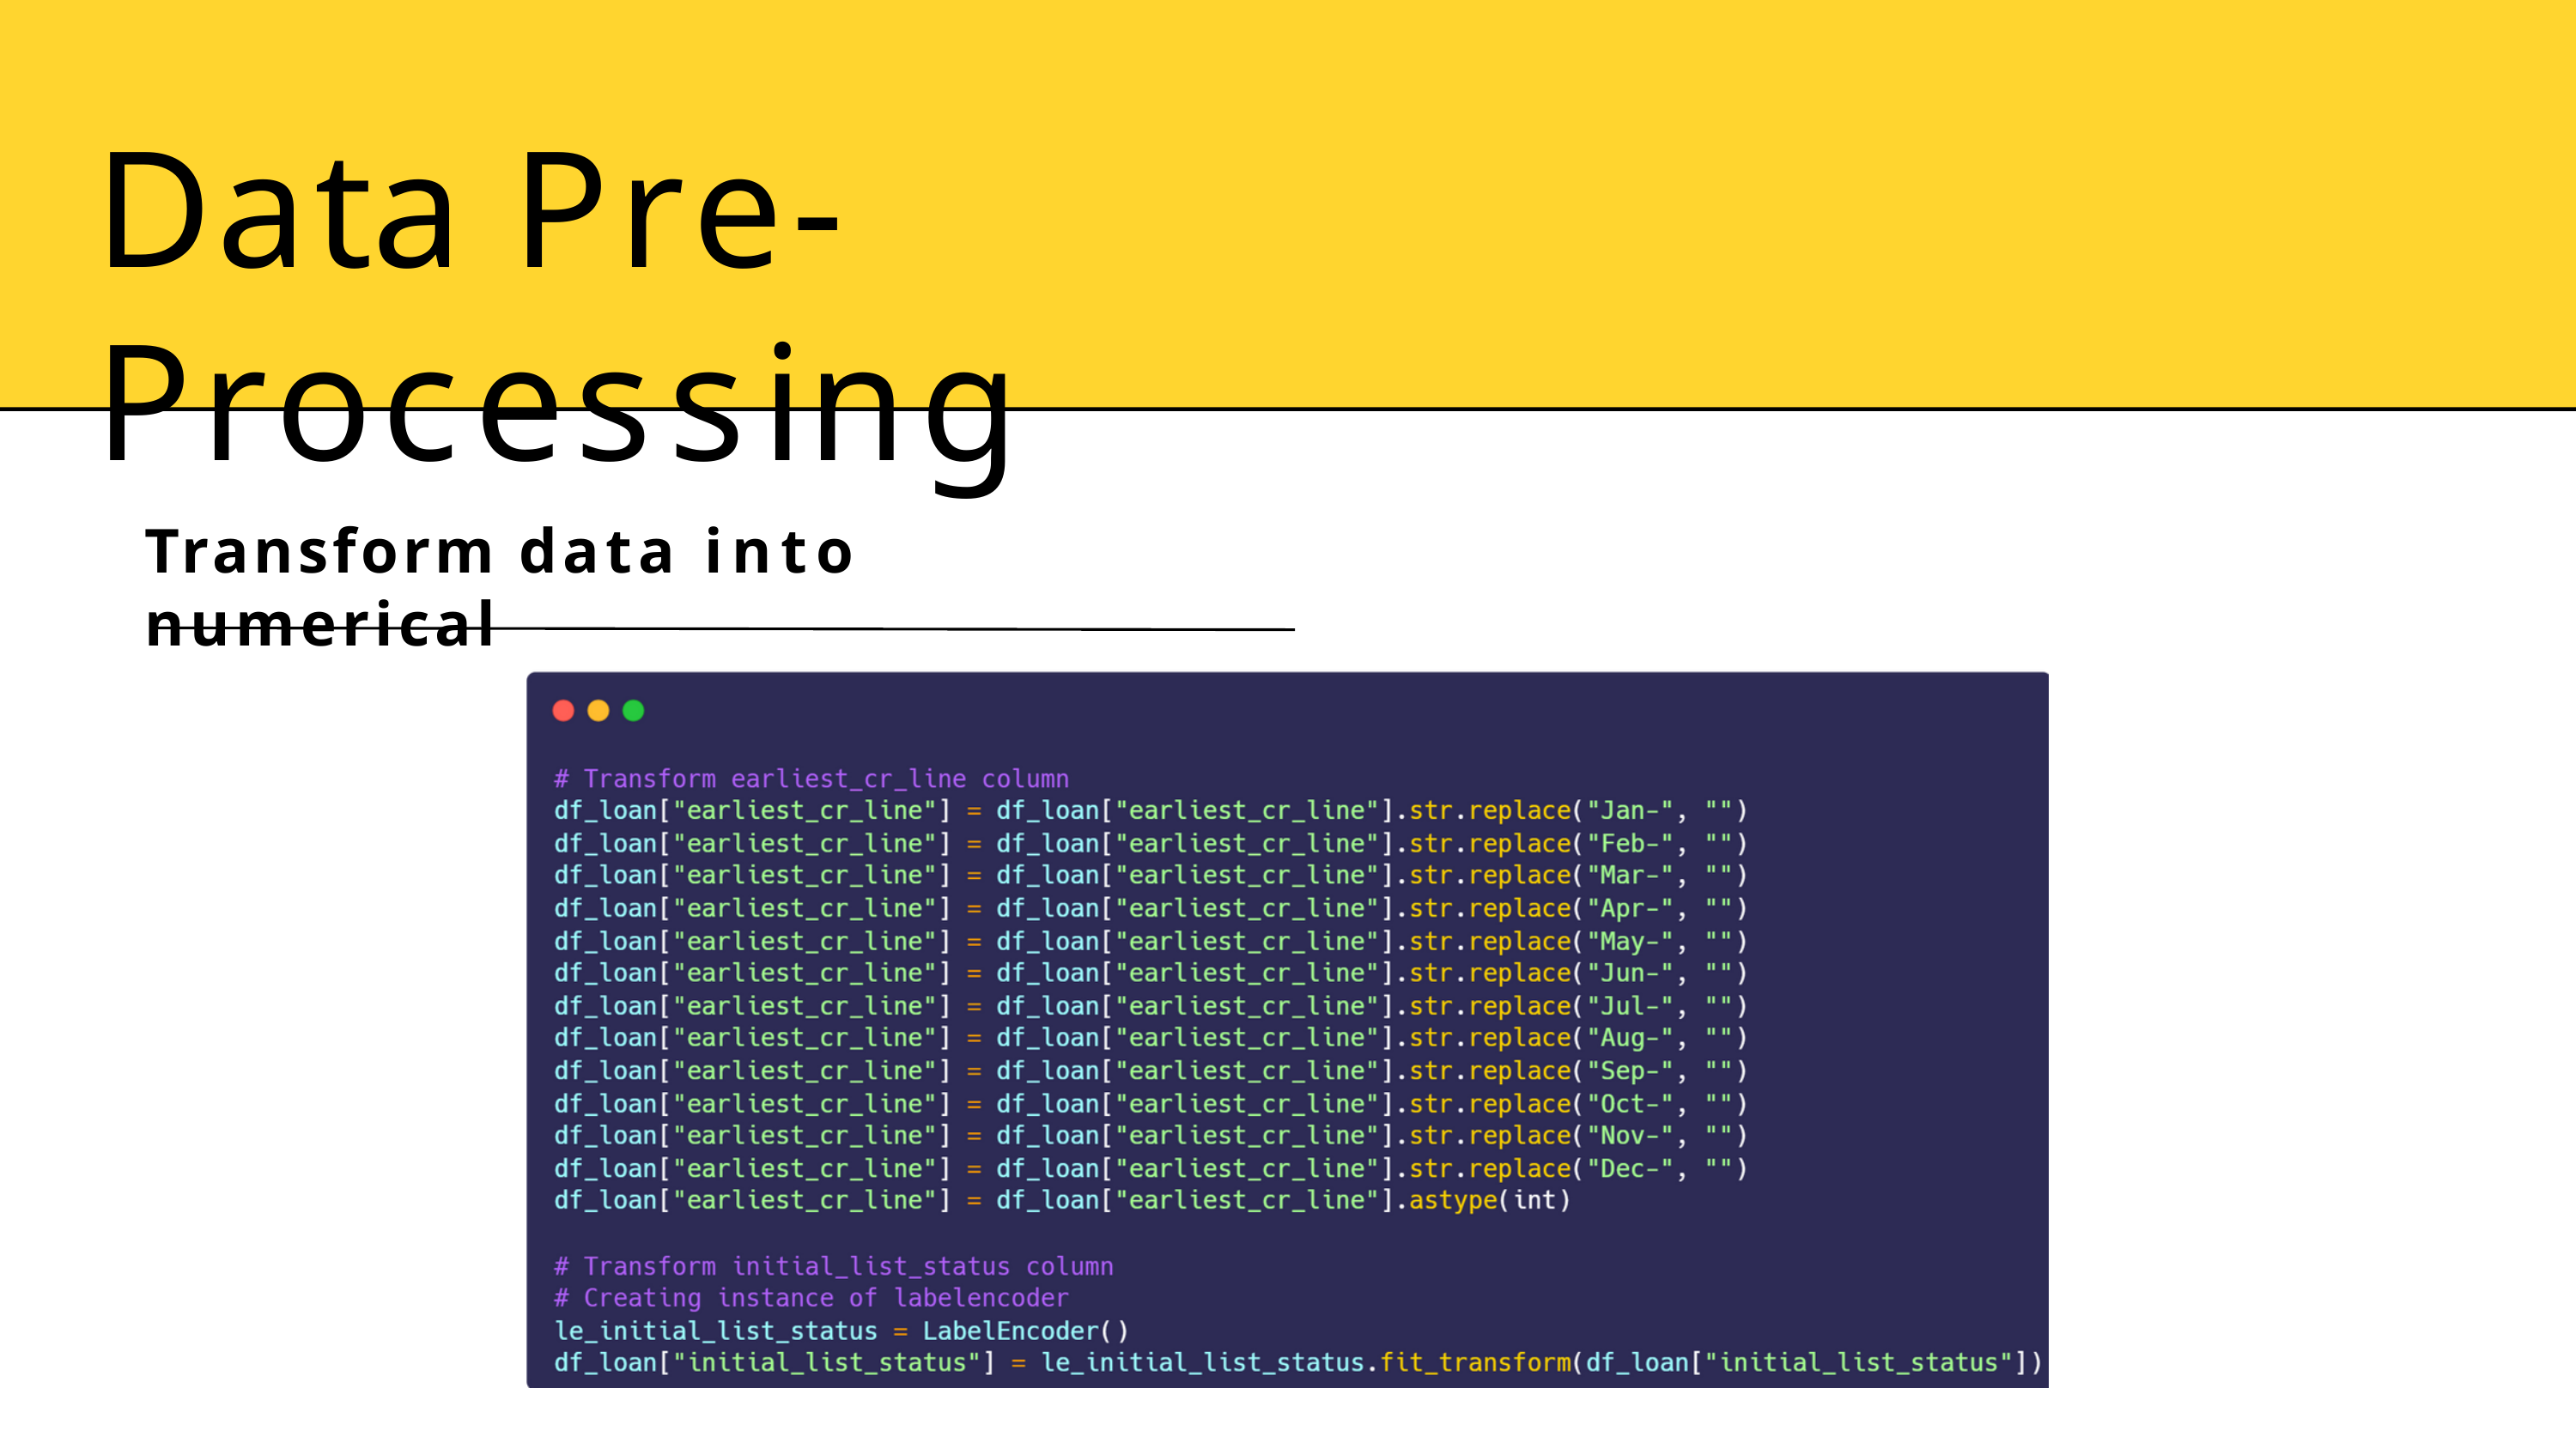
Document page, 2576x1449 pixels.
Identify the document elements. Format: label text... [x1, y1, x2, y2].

text_box Data Pre-Processing [93, 105, 1678, 494]
text_box Transform data into numerical [143, 510, 1226, 658]
picture [526, 670, 2049, 1388]
